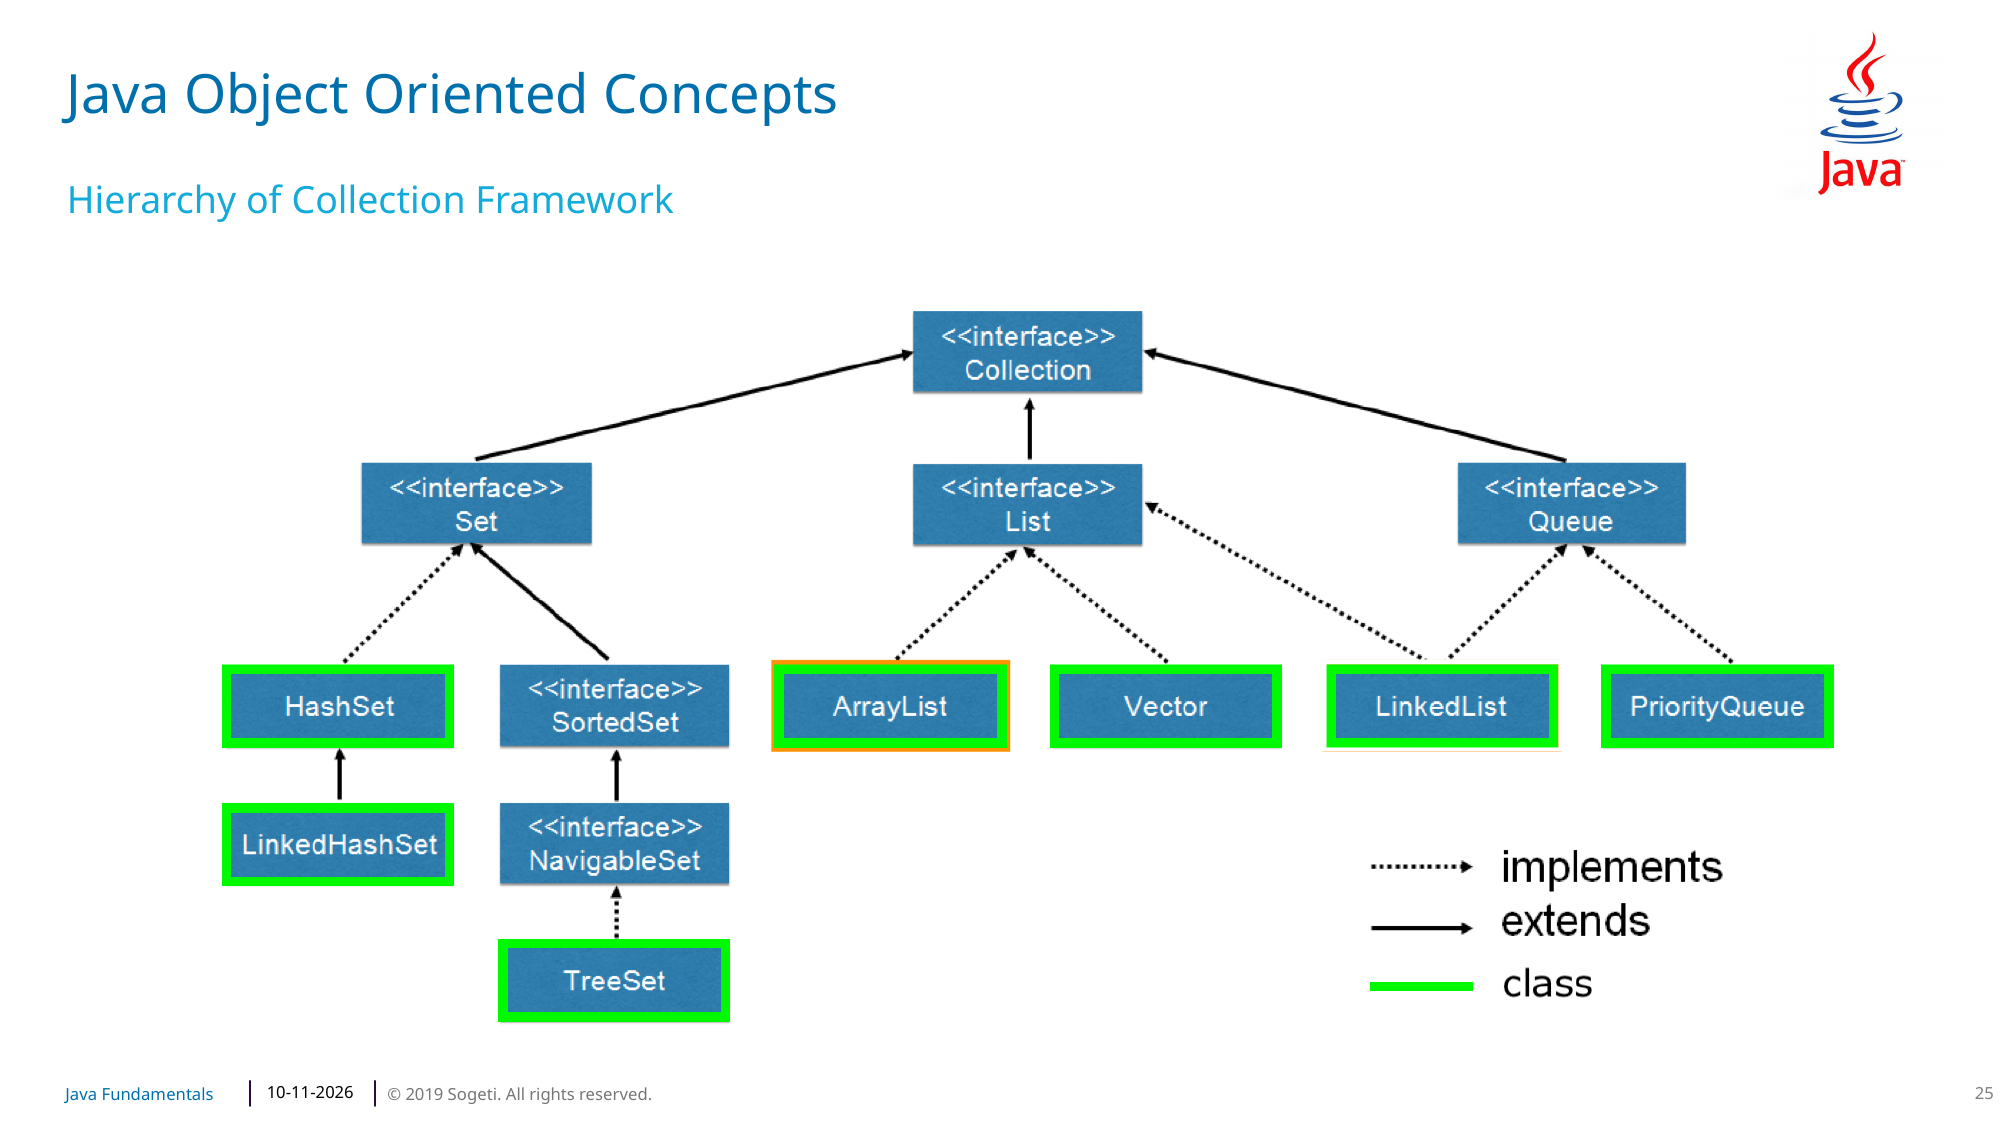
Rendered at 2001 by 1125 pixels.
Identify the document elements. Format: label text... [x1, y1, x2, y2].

title Java Object Oriented Concepts [66, 66, 1776, 134]
picture [1776, 28, 1948, 200]
text_box Hierarchy of Collection Framework [66, 174, 1863, 242]
picture [141, 279, 1859, 1051]
